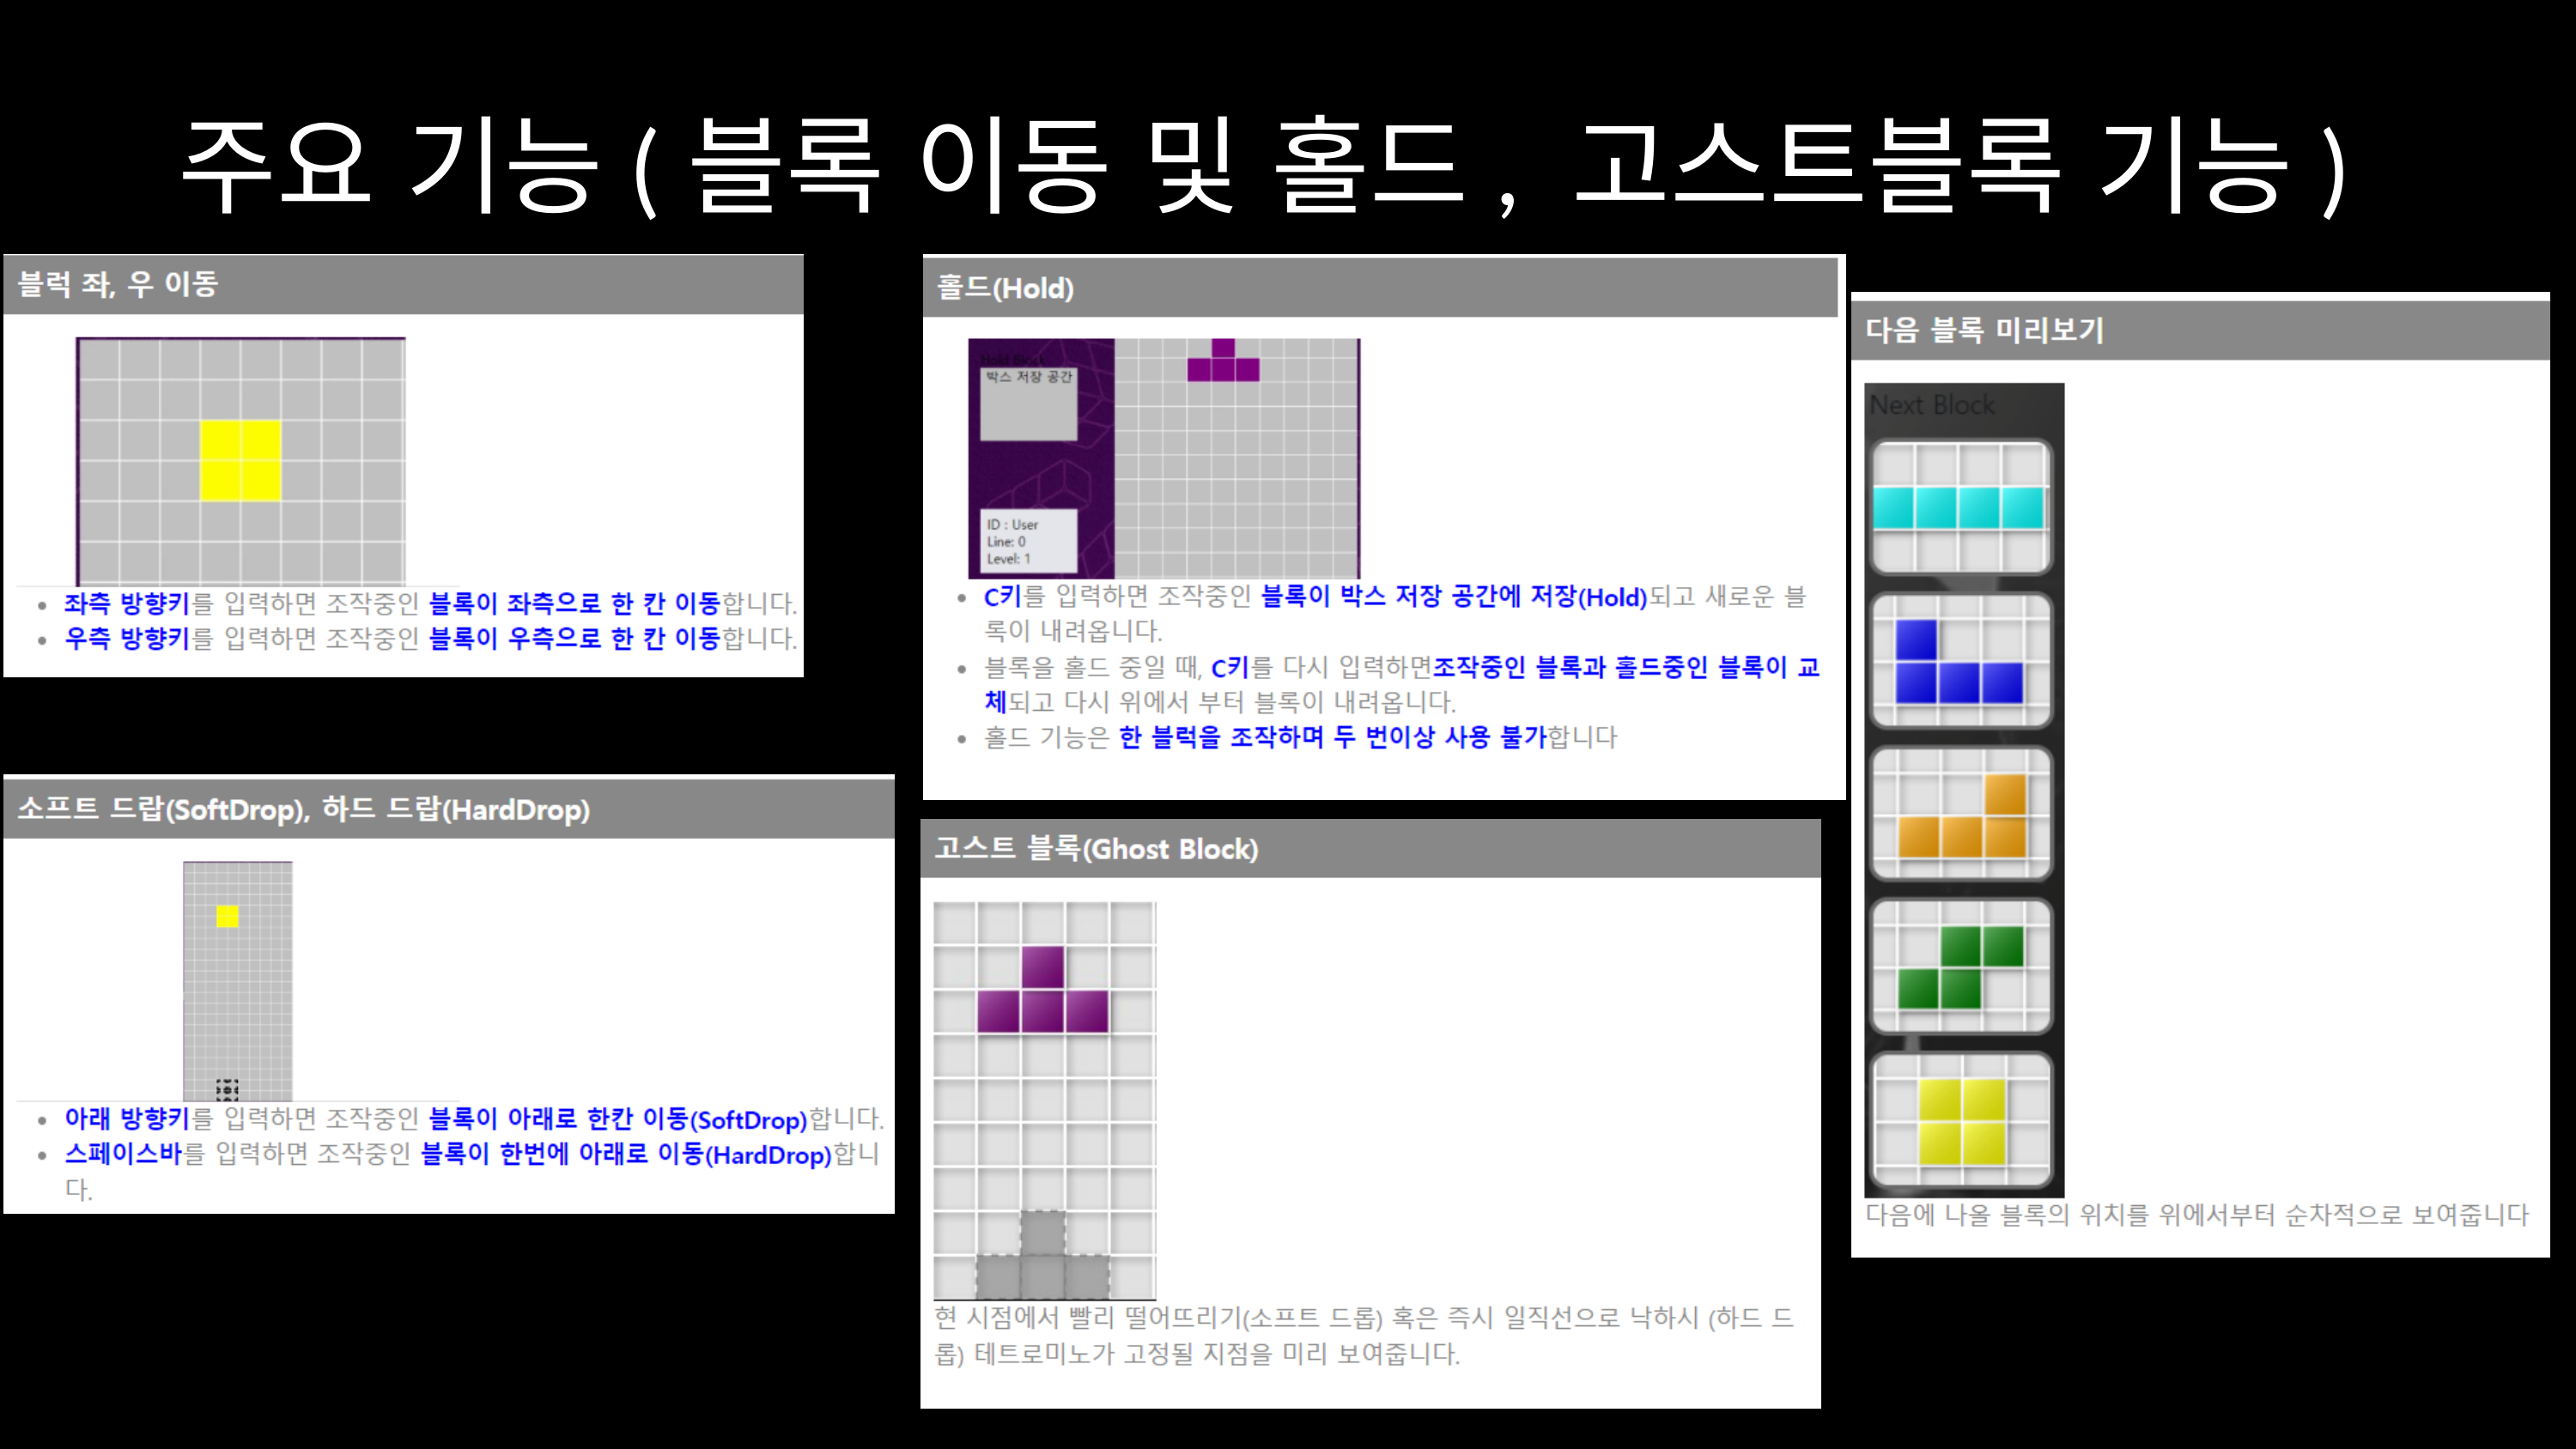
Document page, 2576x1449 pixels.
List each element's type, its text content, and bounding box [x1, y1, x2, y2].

picture [3, 774, 895, 1214]
picture [3, 254, 804, 678]
picture [920, 818, 1821, 1409]
picture [1851, 292, 2550, 1258]
picture [923, 254, 1846, 800]
text_box 주요 기능(블록 이동 및 홀드, 고스트블록 기능) [166, 92, 2434, 233]
